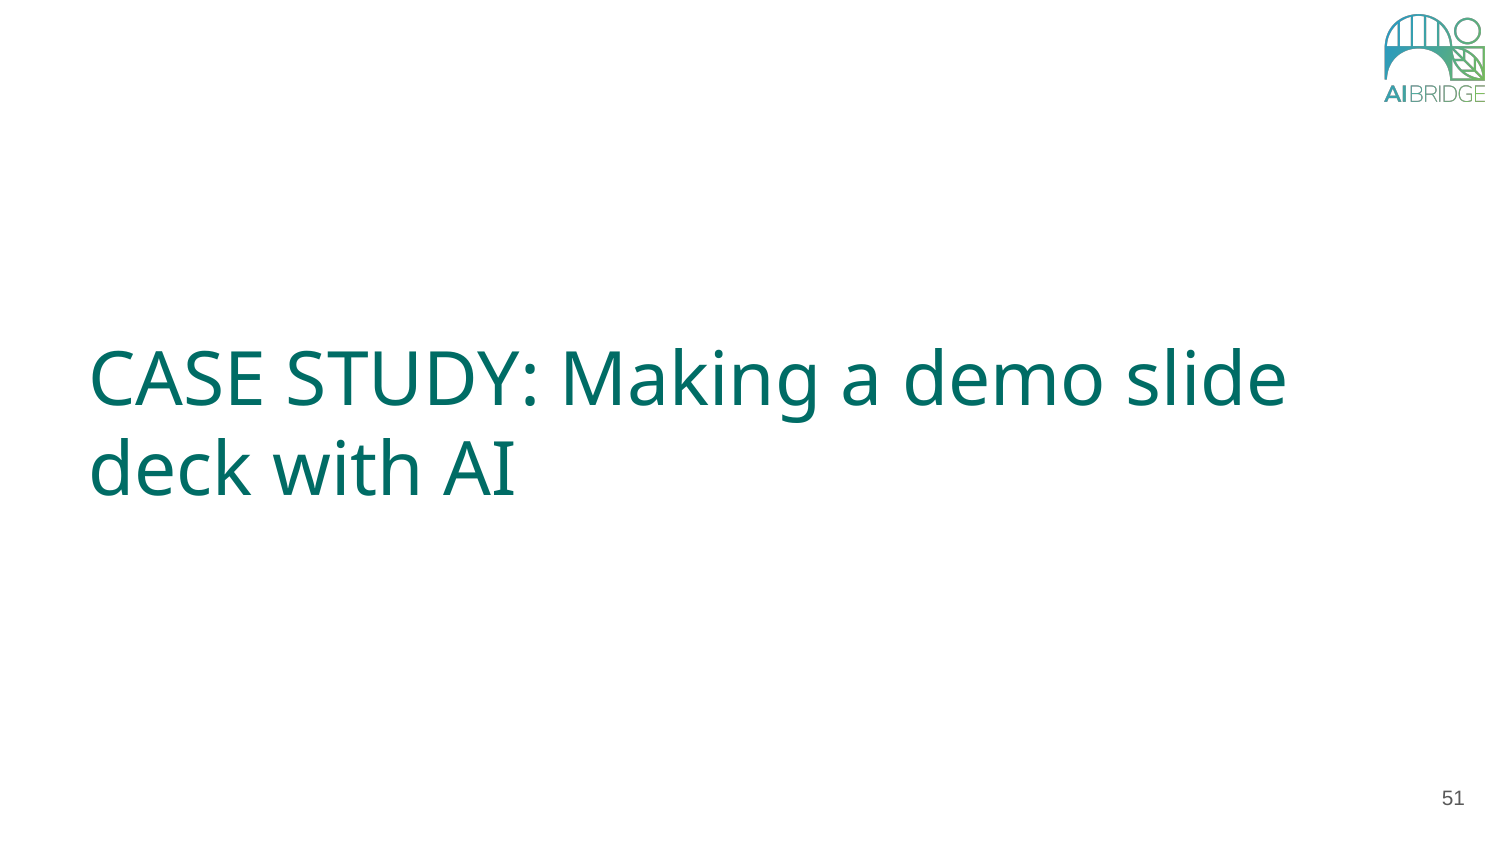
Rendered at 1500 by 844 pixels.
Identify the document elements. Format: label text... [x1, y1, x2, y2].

text_box CASE STUDY: Making a demo slide deck with AI [73, 315, 1427, 526]
picture [1384, 13, 1485, 102]
slide_number 51 [1389, 764, 1480, 830]
